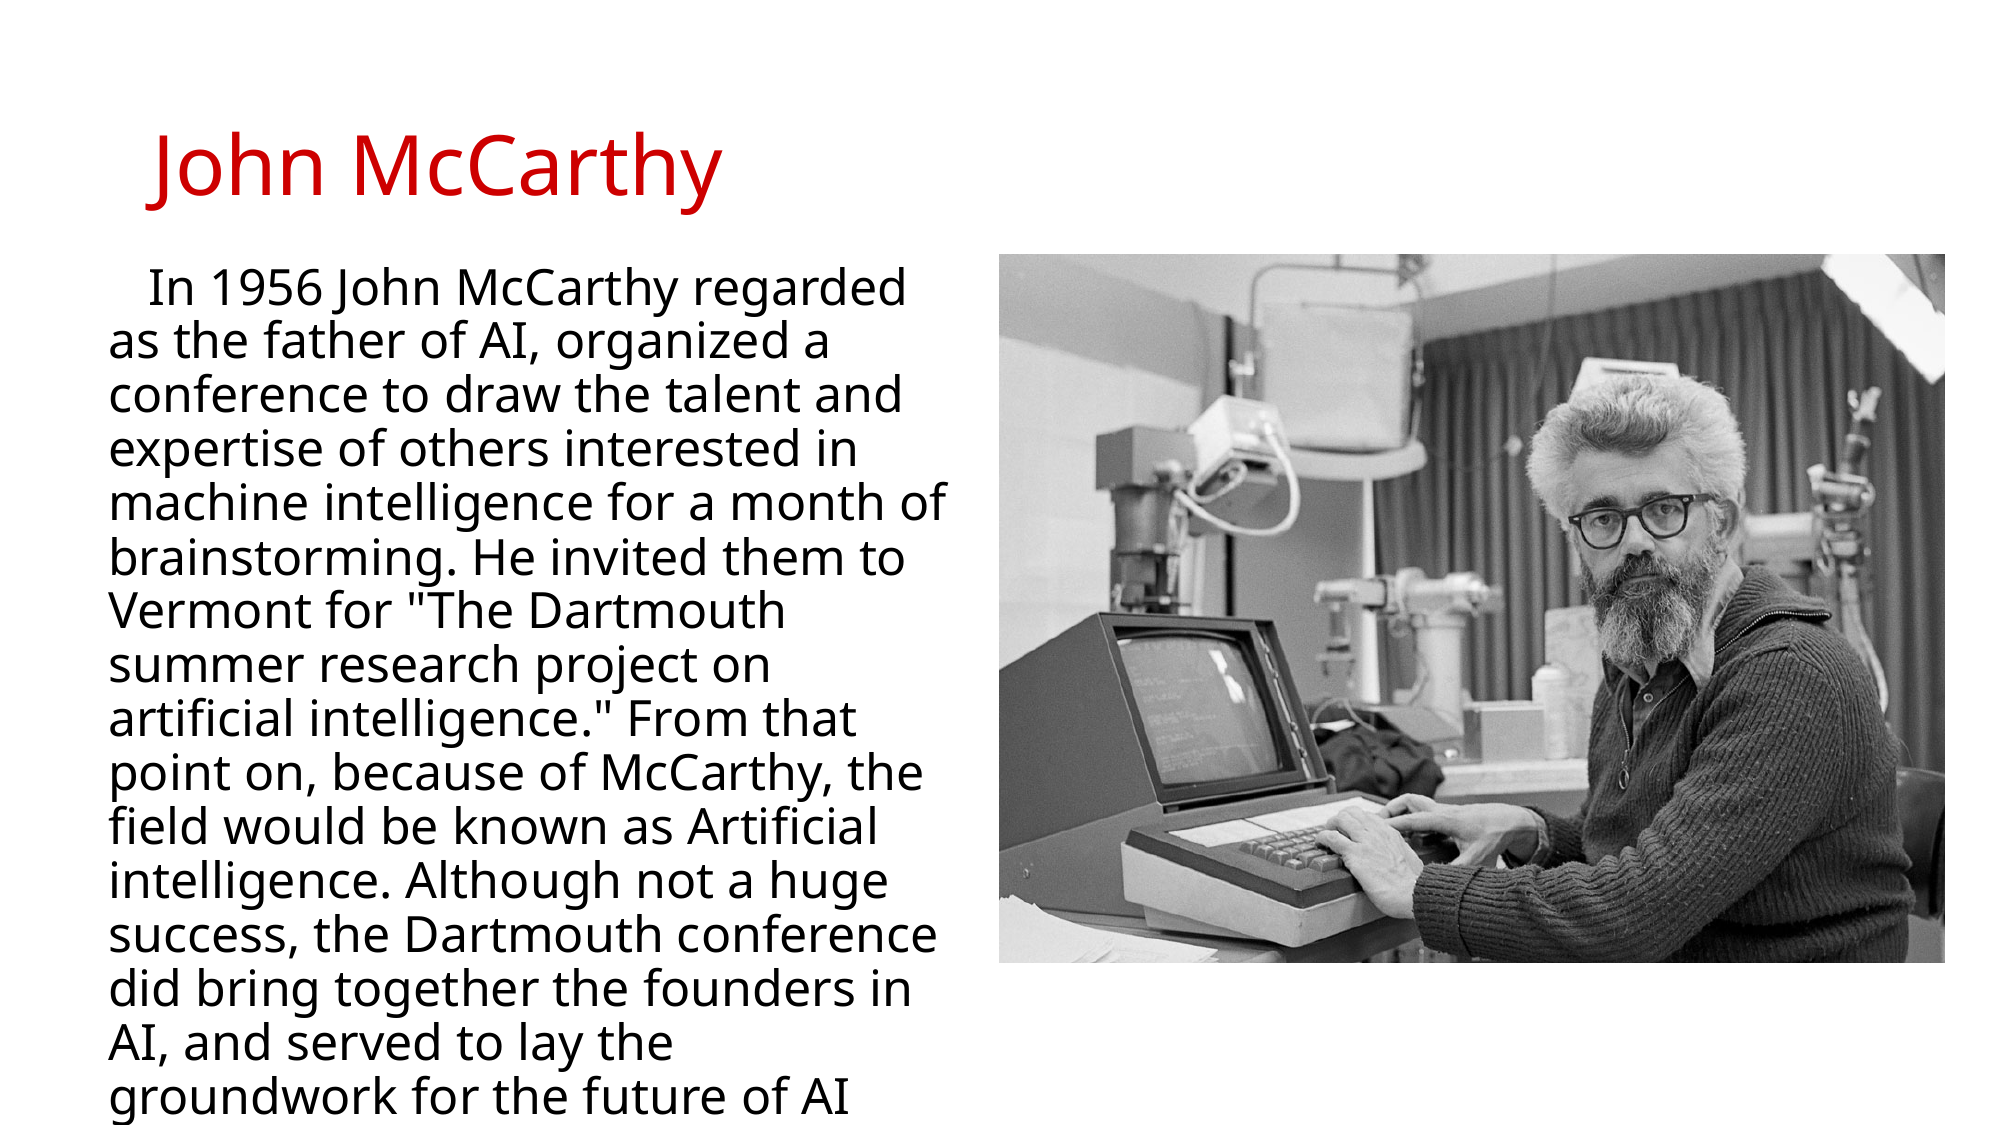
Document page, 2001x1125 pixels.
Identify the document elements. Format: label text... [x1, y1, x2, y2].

picture [999, 254, 1945, 963]
list In 1956 John McCarthy regarded as the father of AI, organized a conference to draw the talent and expertise of others interested in machine intelligence for a month of brainstorming. He invited them to Vermont for "The Dartmouth summer research project on artificial intelligence." From that point on, because of McCarthy, the field would be known as Artificial intelligence. Although not a huge success, the Dartmouth conference did bring together the founders in AI, and served to lay the groundwork for the future of AI research. [55, 254, 982, 1042]
title John McCarthy [137, 59, 1863, 278]
